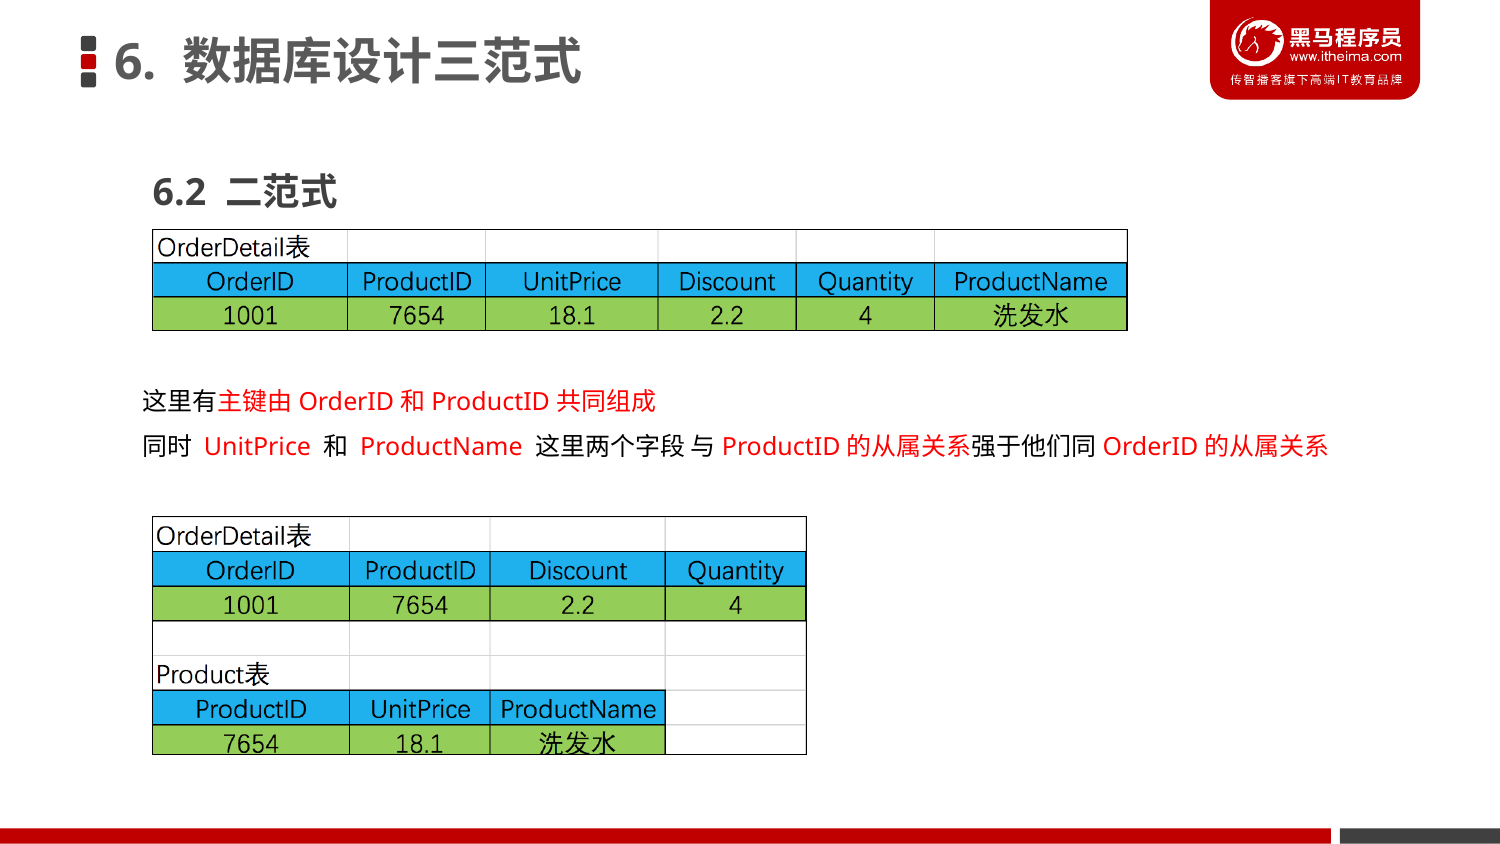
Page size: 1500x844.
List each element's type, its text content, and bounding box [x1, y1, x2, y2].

picture [152, 228, 1128, 330]
text_box 6.2 二范式 [138, 138, 715, 221]
text_box 这里有主键由OrderID和ProductID共同组成 同时 UnitPrice 和 ProductName 这里两个字段 与ProductID的从属关系强于他们同OrderID的从属关系 [127, 362, 1356, 468]
picture [152, 516, 806, 755]
text_box 6. 数据库设计三范式 [103, 0, 987, 130]
picture [1212, 8, 1421, 94]
